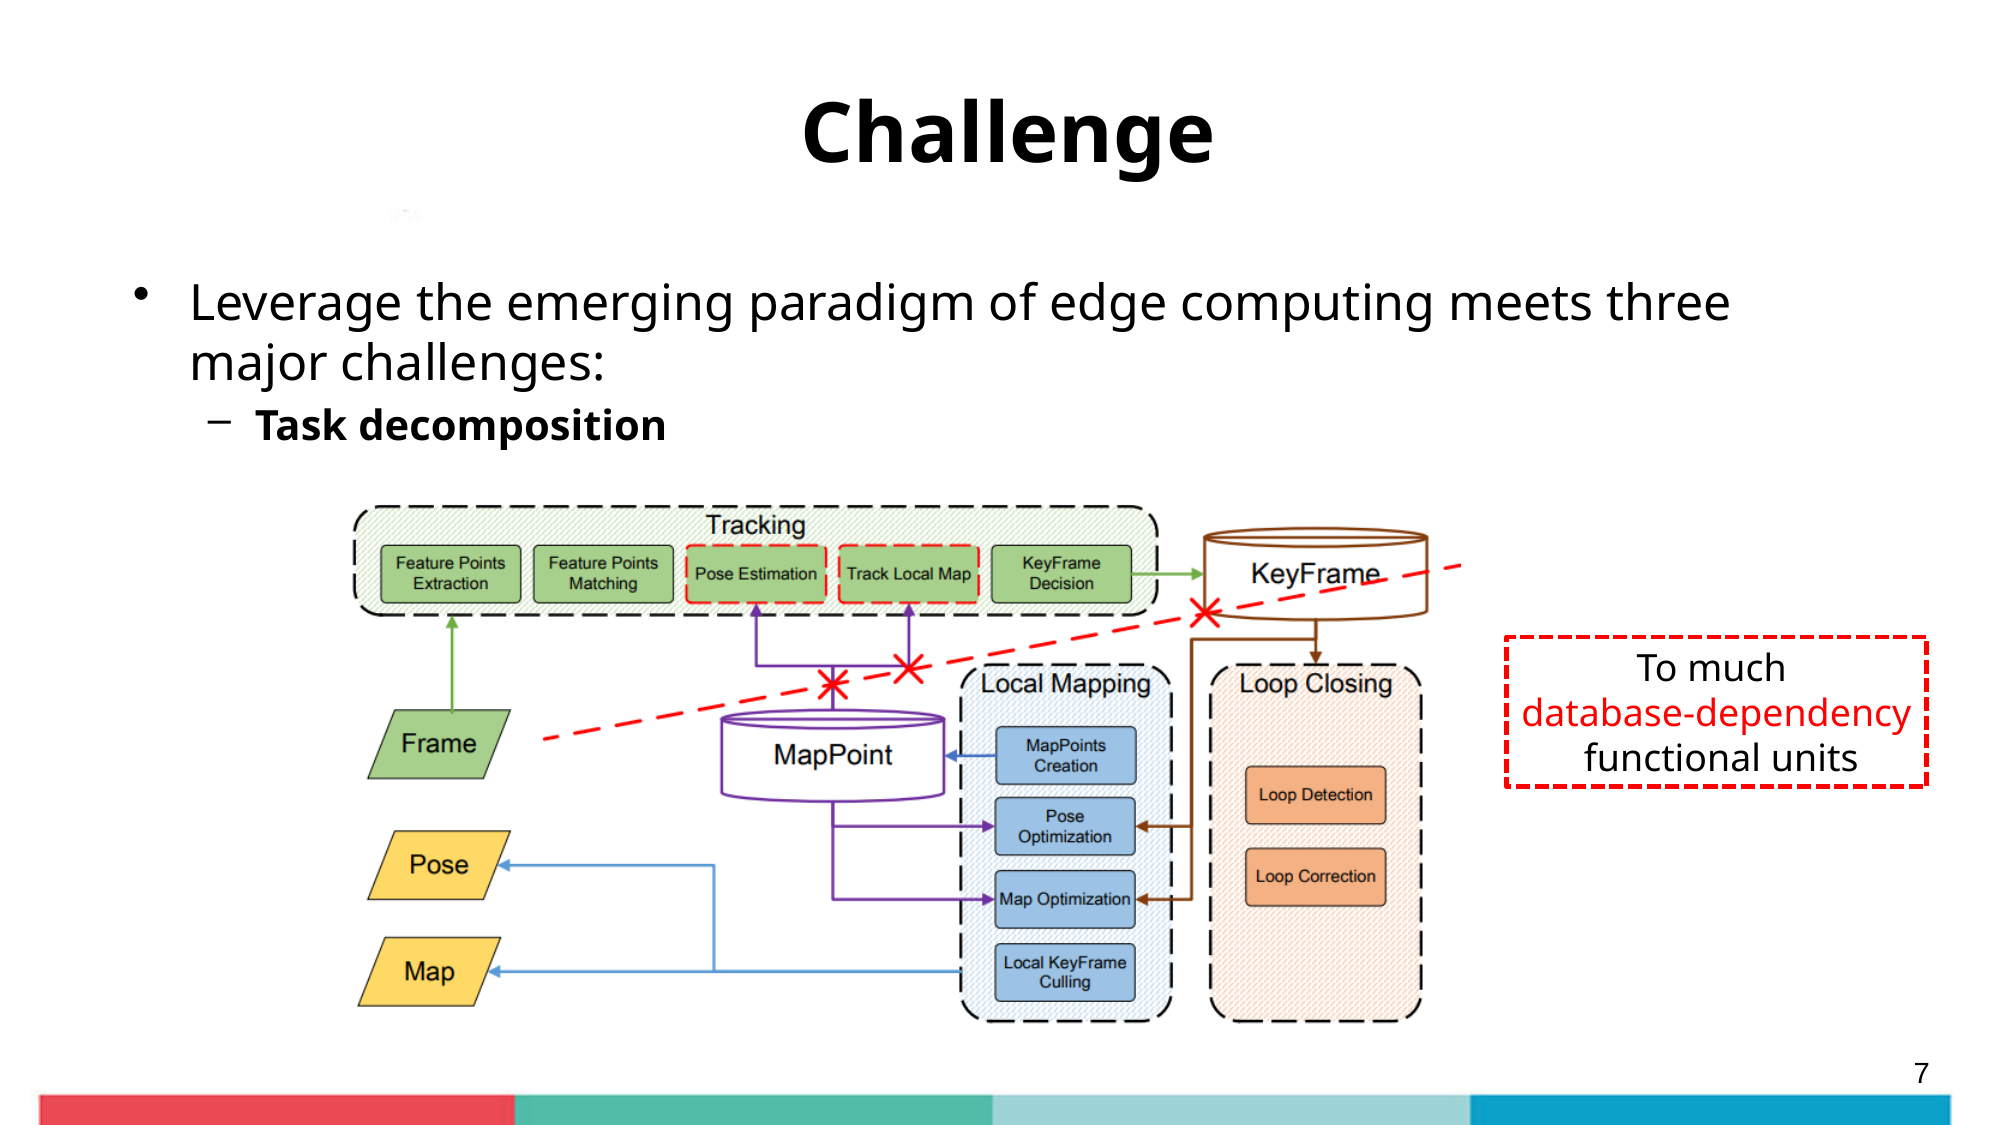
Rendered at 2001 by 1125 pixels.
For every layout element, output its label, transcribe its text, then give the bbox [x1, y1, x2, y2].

list Leverage the emerging paradigm of edge computing meets three major challenges: Task decomposition [117, 262, 1898, 1012]
picture [0, 0, 2001, 1125]
slide_number 7 [1478, 1046, 1945, 1125]
text_box To much database-dependency functional units [1506, 636, 1927, 787]
title Challenge [116, 45, 1900, 213]
